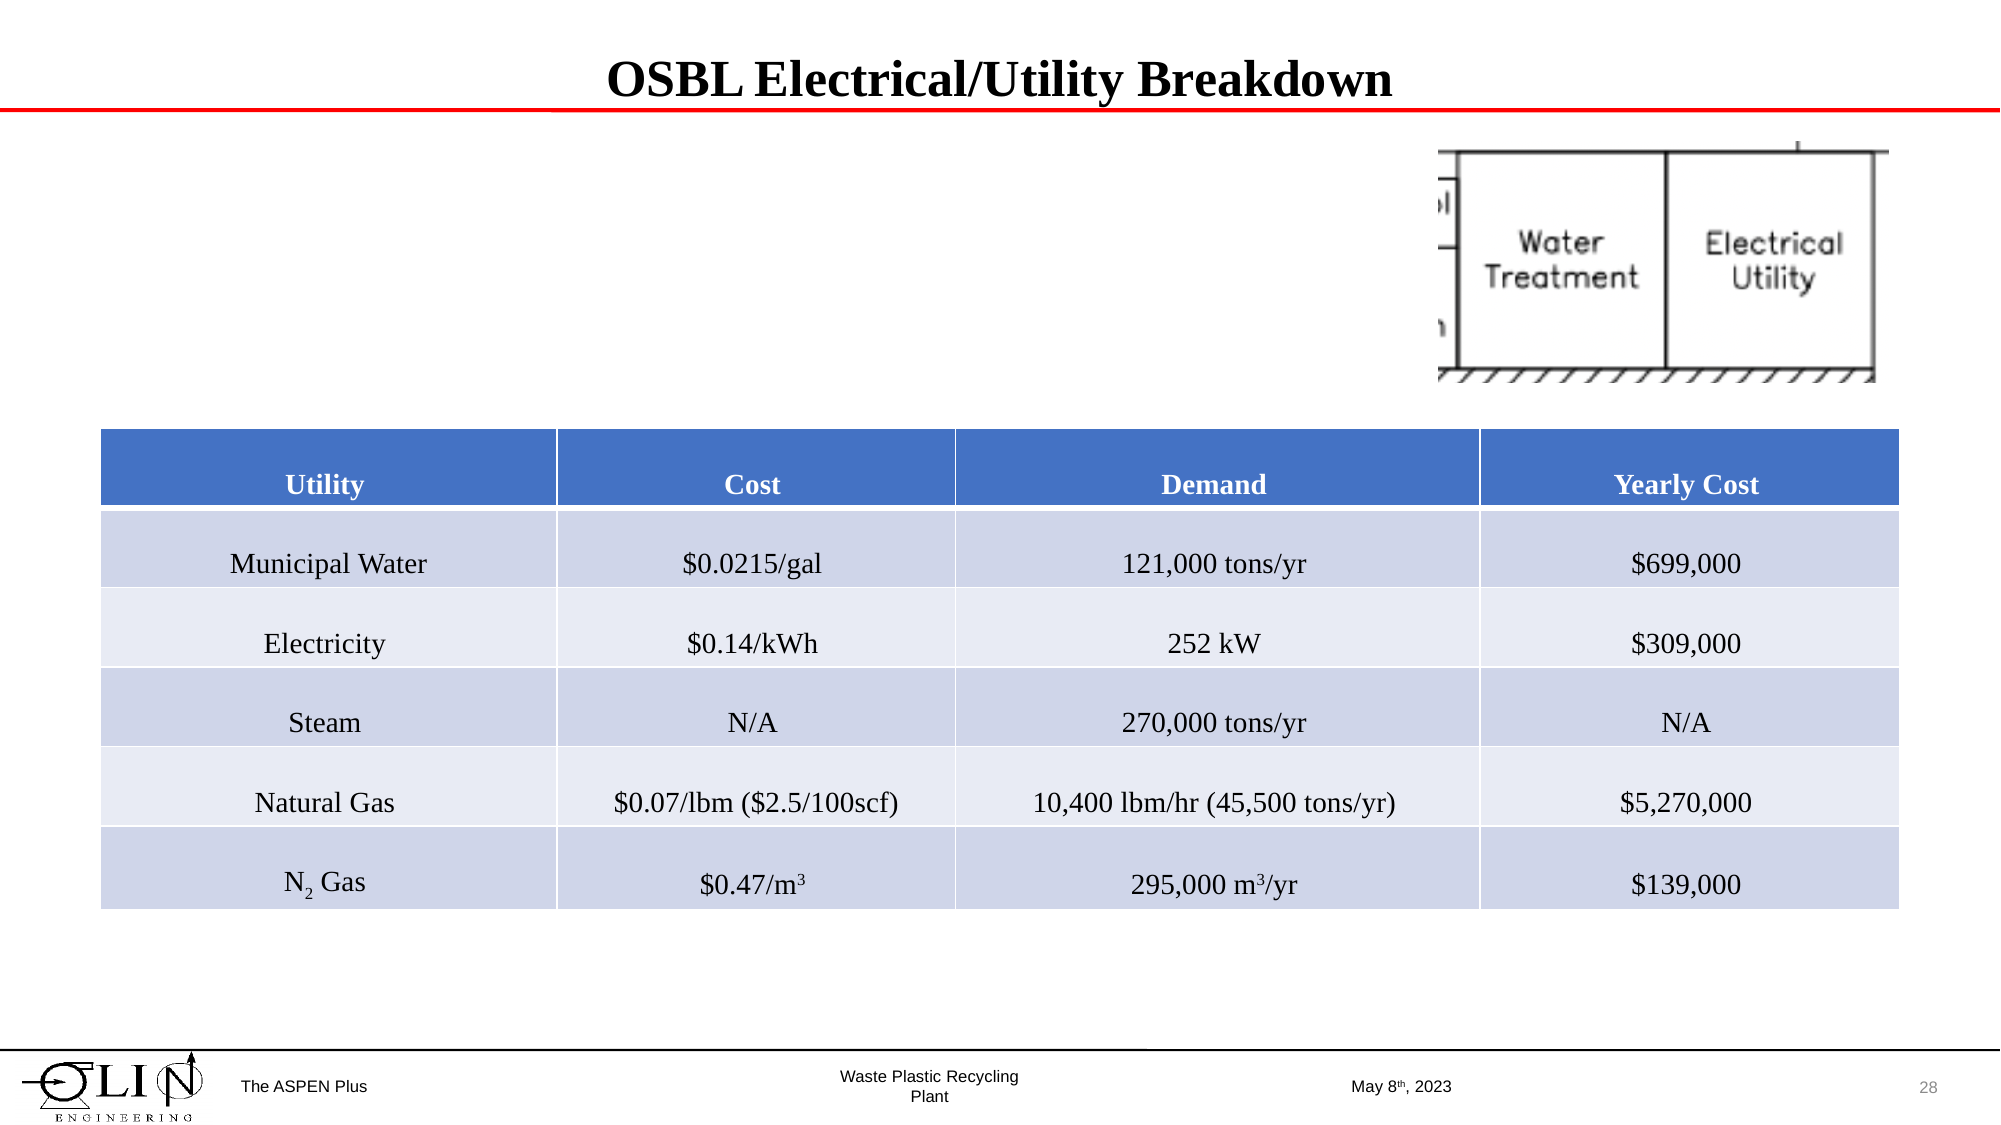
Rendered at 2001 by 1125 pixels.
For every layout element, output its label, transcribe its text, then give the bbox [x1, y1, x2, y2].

table_cell 270,000 tons/yr [956, 668, 1479, 746]
table_cell $0.47/m3 [558, 827, 955, 909]
picture [15, 1052, 213, 1125]
table_cell 10,400 lbm/hr (45,500 tons/yr) [956, 747, 1479, 825]
table_header Cost [558, 429, 955, 505]
table_cell N/A [558, 668, 955, 746]
table_cell $0.07/lbm ($2.5/100scf) [558, 747, 955, 825]
table_cell Steam [101, 668, 556, 746]
title OSBL Electrical/Utility Breakdown [137, 50, 1863, 110]
table_header Demand [956, 429, 1479, 505]
text_box May 8th, 2023 [1351, 1054, 1495, 1117]
table_cell $0.14/kWh [558, 588, 955, 666]
picture [1438, 141, 1889, 383]
table_cell Natural Gas [101, 747, 556, 825]
table_cell N/A [1481, 668, 1899, 746]
table_cell $0.0215/gal [558, 511, 955, 587]
table_cell Electricity [101, 588, 556, 666]
text_box The ASPEN Plus [240, 1054, 399, 1117]
table_header Yearly Cost [1481, 429, 1899, 505]
table_header Utility [101, 429, 556, 505]
table_cell 121,000 tons/yr [956, 511, 1479, 587]
table_cell Municipal Water [101, 511, 556, 587]
table_cell $309,000 [1481, 588, 1899, 666]
table_cell 295,000 m3/yr [956, 827, 1479, 909]
table_cell $699,000 [1481, 511, 1899, 587]
table_cell $5,270,000 [1481, 747, 1899, 825]
slide_number 28 [1847, 1057, 1953, 1118]
table_cell N2 Gas [101, 827, 556, 909]
table_cell 252 kW [956, 588, 1479, 666]
table_cell $139,000 [1481, 827, 1899, 909]
